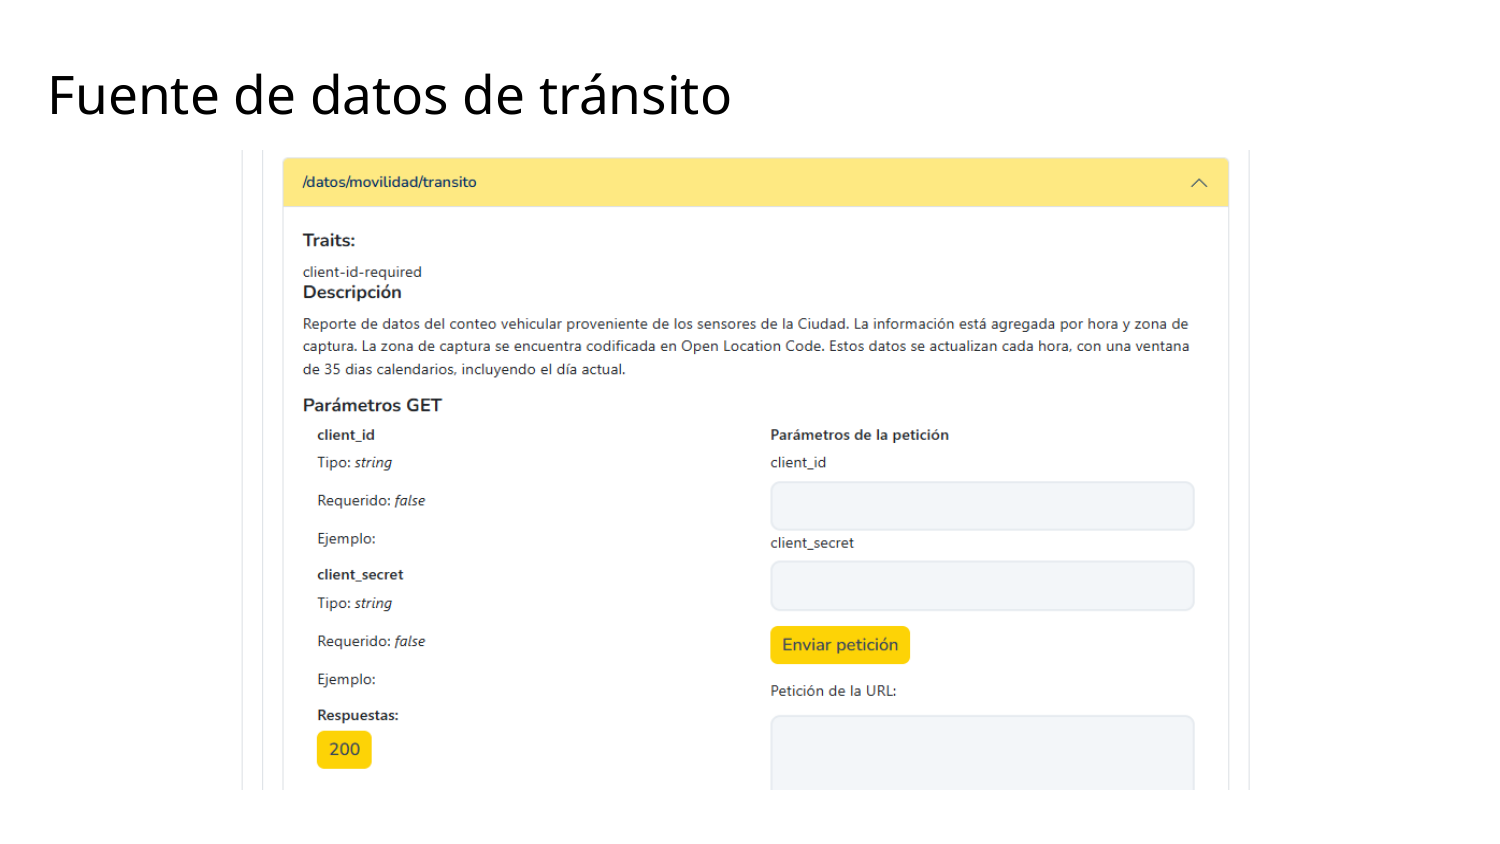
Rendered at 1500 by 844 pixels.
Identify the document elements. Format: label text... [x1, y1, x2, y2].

picture [231, 150, 1269, 790]
title Fuente de datos de tránsito [32, 46, 1431, 141]
